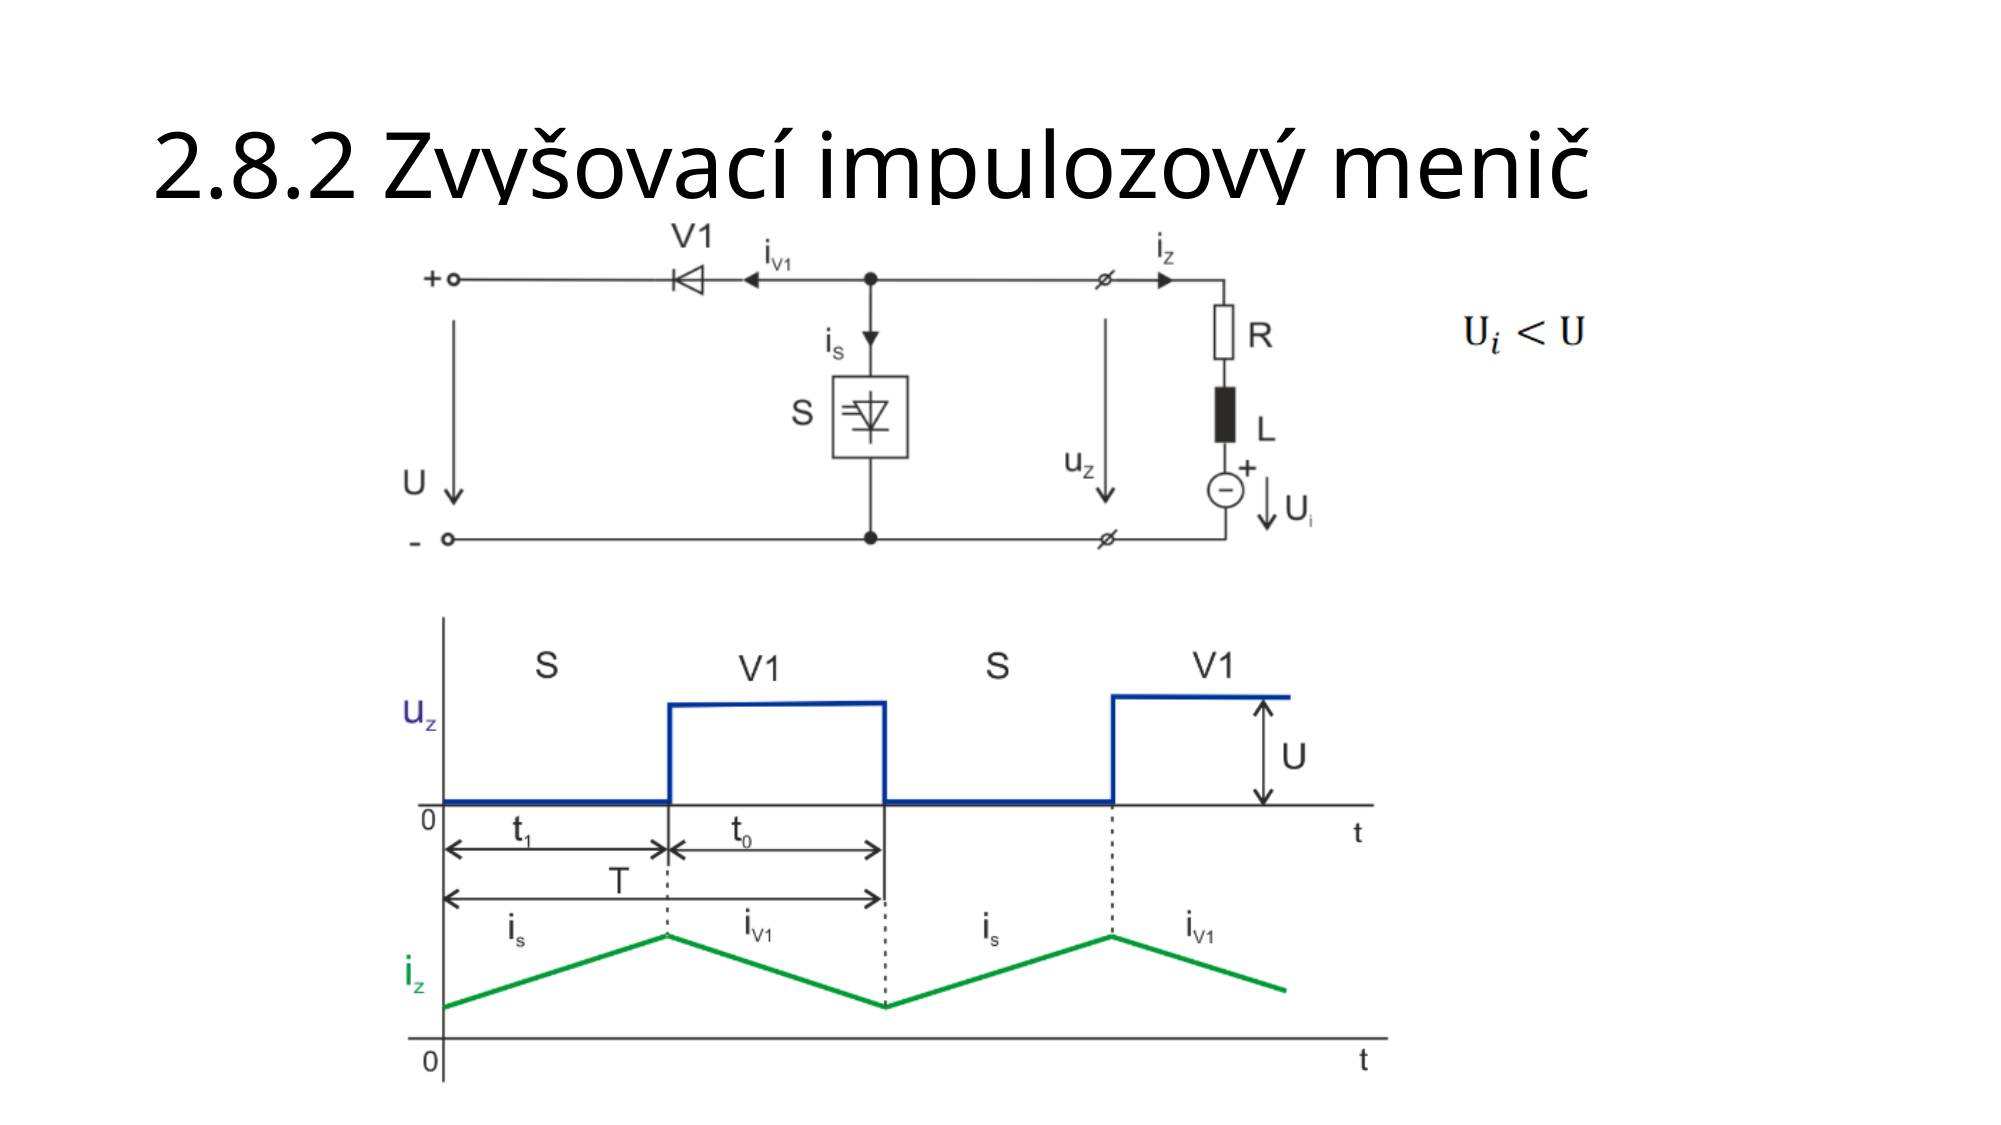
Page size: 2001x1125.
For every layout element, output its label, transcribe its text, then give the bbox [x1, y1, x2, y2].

title 2.8.2 Zvyšovací impulozový menič [137, 59, 1863, 278]
picture [381, 205, 1619, 1107]
